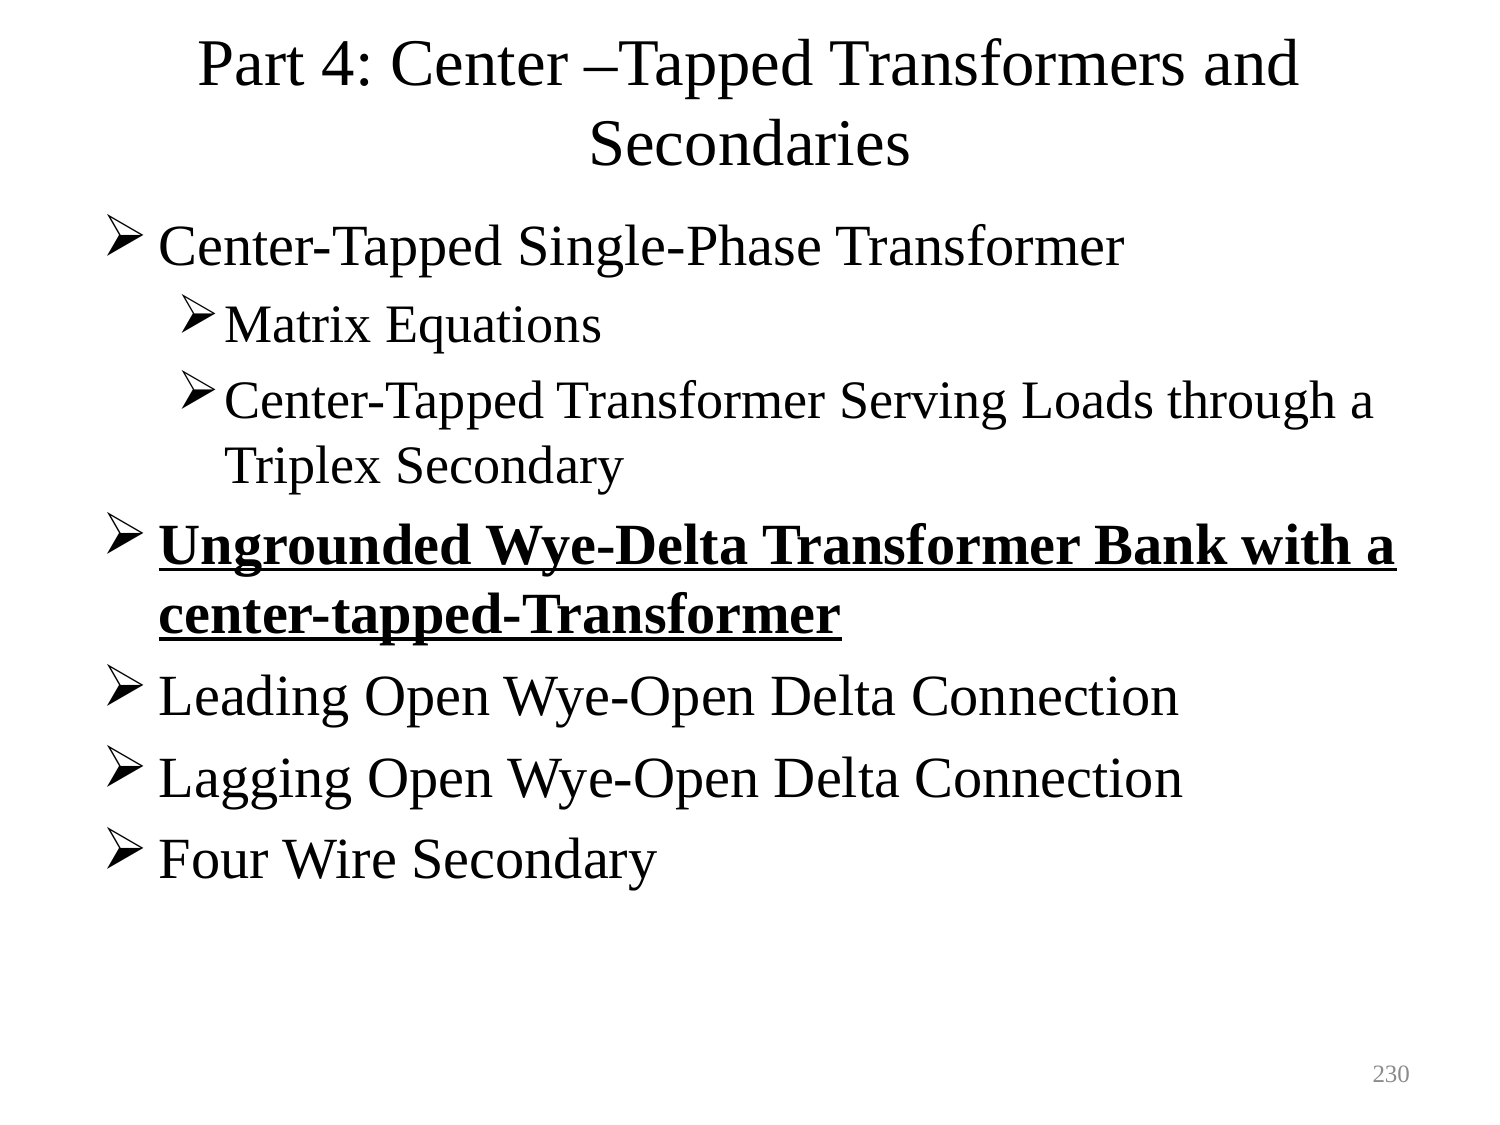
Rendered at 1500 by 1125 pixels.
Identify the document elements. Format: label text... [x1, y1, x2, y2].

list Center-Tapped Single-Phase Transformer Matrix Equations Center-Tapped Transformer Serving Loads through a Triplex Secondary Ungrounded Wye-Delta Transformer Bank with a center-tapped-Transformer Leading Open Wye-Open Delta Connection Lagging Open Wye-Open Delta Connection Four Wire Secondary [87, 200, 1438, 1050]
title Part 4: Center –Tapped Transformers and Secondaries [75, 45, 1425, 233]
slide_number 230 [1074, 1042, 1425, 1103]
